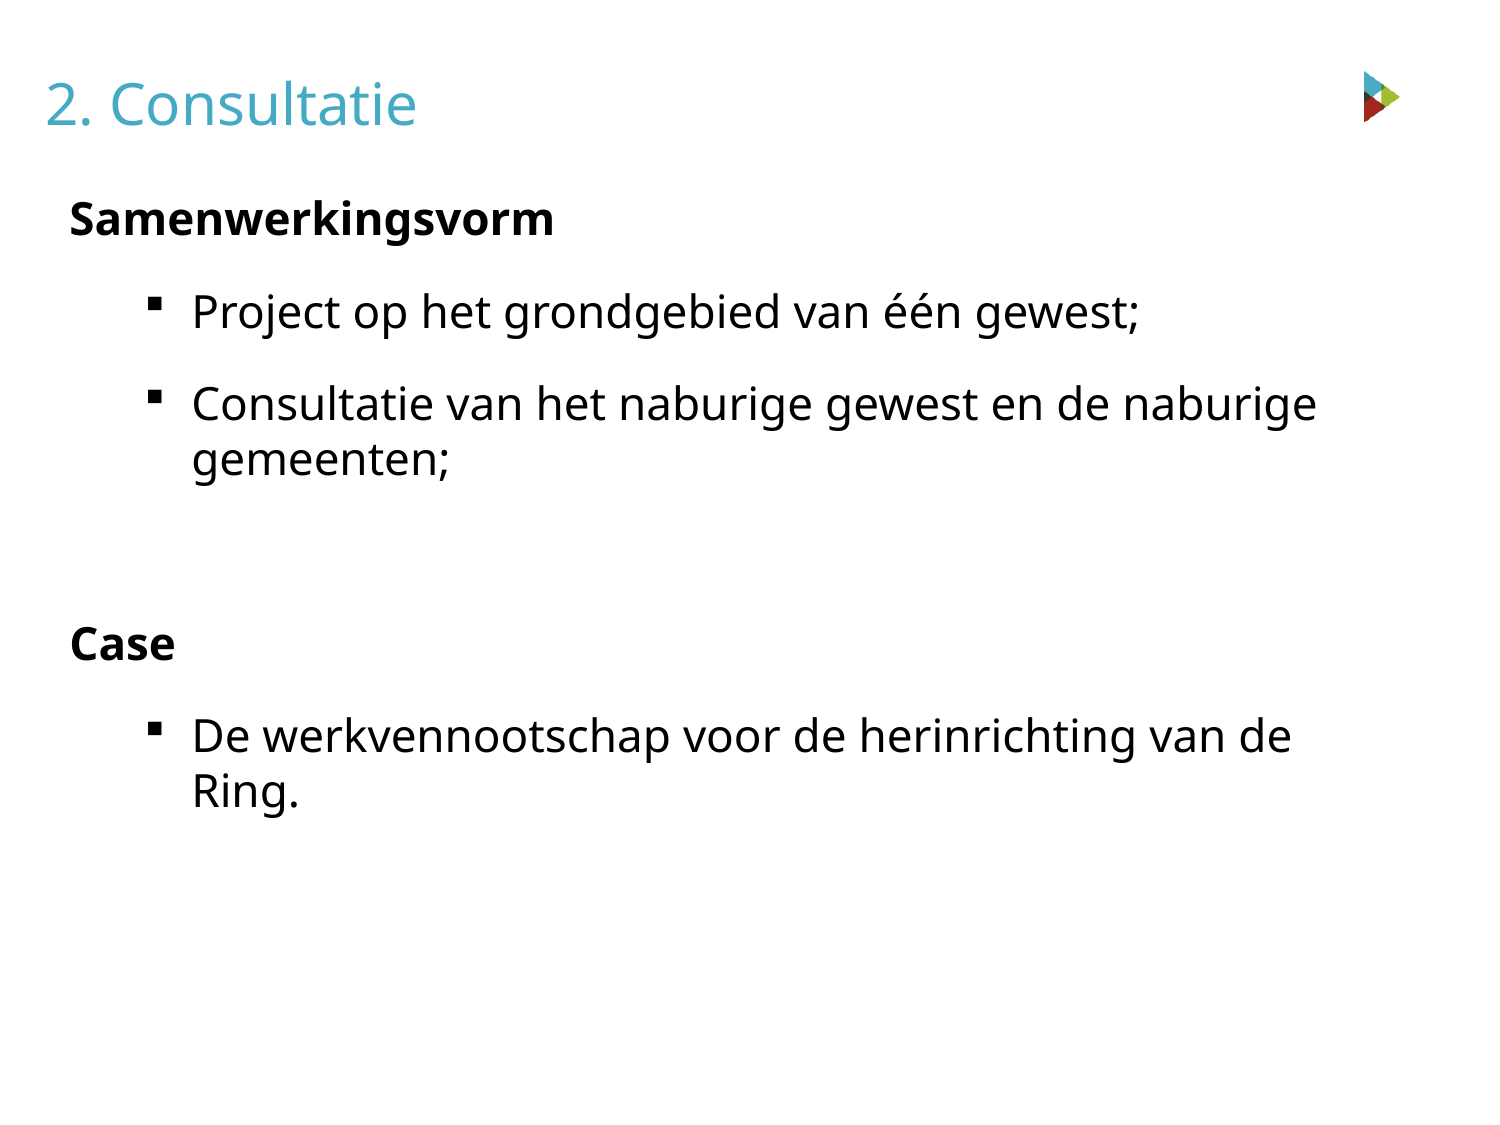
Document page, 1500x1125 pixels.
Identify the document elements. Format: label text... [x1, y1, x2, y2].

title 2. Consultatie [30, 78, 1441, 225]
text_box Samenwerkingsvorm Project op het grondgebied van één gewest; Consultatie van het naburige gewest en de naburige gemeenten; Case De werkvennootschap voor de herinrichting van de Ring. [57, 184, 1413, 1071]
picture [1364, 71, 1400, 78]
